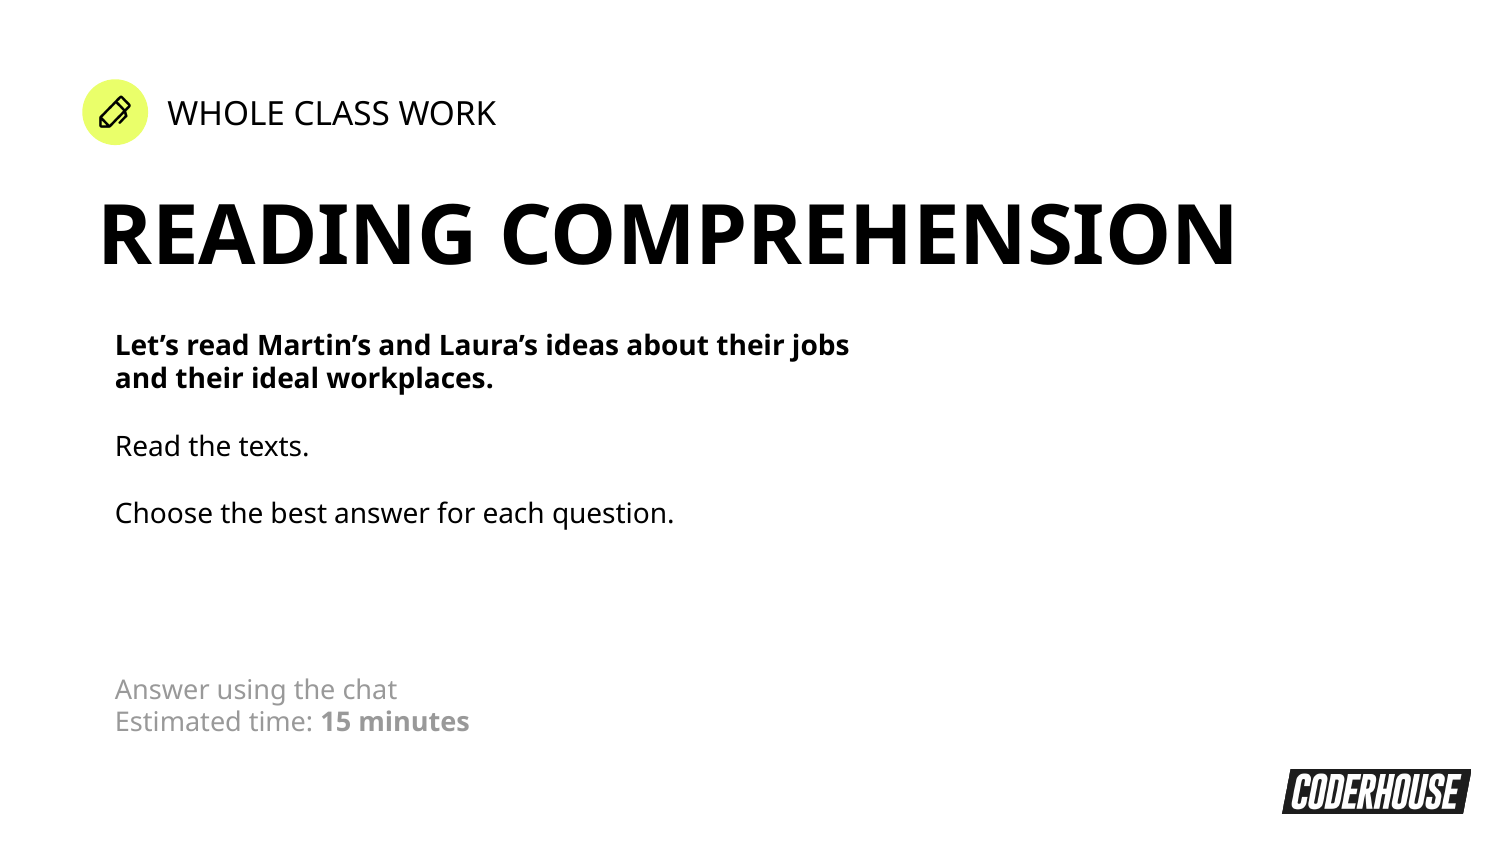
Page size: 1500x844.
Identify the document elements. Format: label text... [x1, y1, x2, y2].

picture [1281, 769, 1471, 814]
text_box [81, 78, 149, 146]
text_box Let’s read Martin’s and Laura’s ideas about their jobs and their ideal workplaces. Read the texts. Choose the best answer for each question. [100, 312, 919, 612]
text_box READING COMPREHENSION [82, 177, 1336, 298]
text_box Answer using the chat Estimated time: 15 minutes [100, 657, 1277, 753]
text_box WHOLE CLASS WORK [152, 76, 741, 147]
